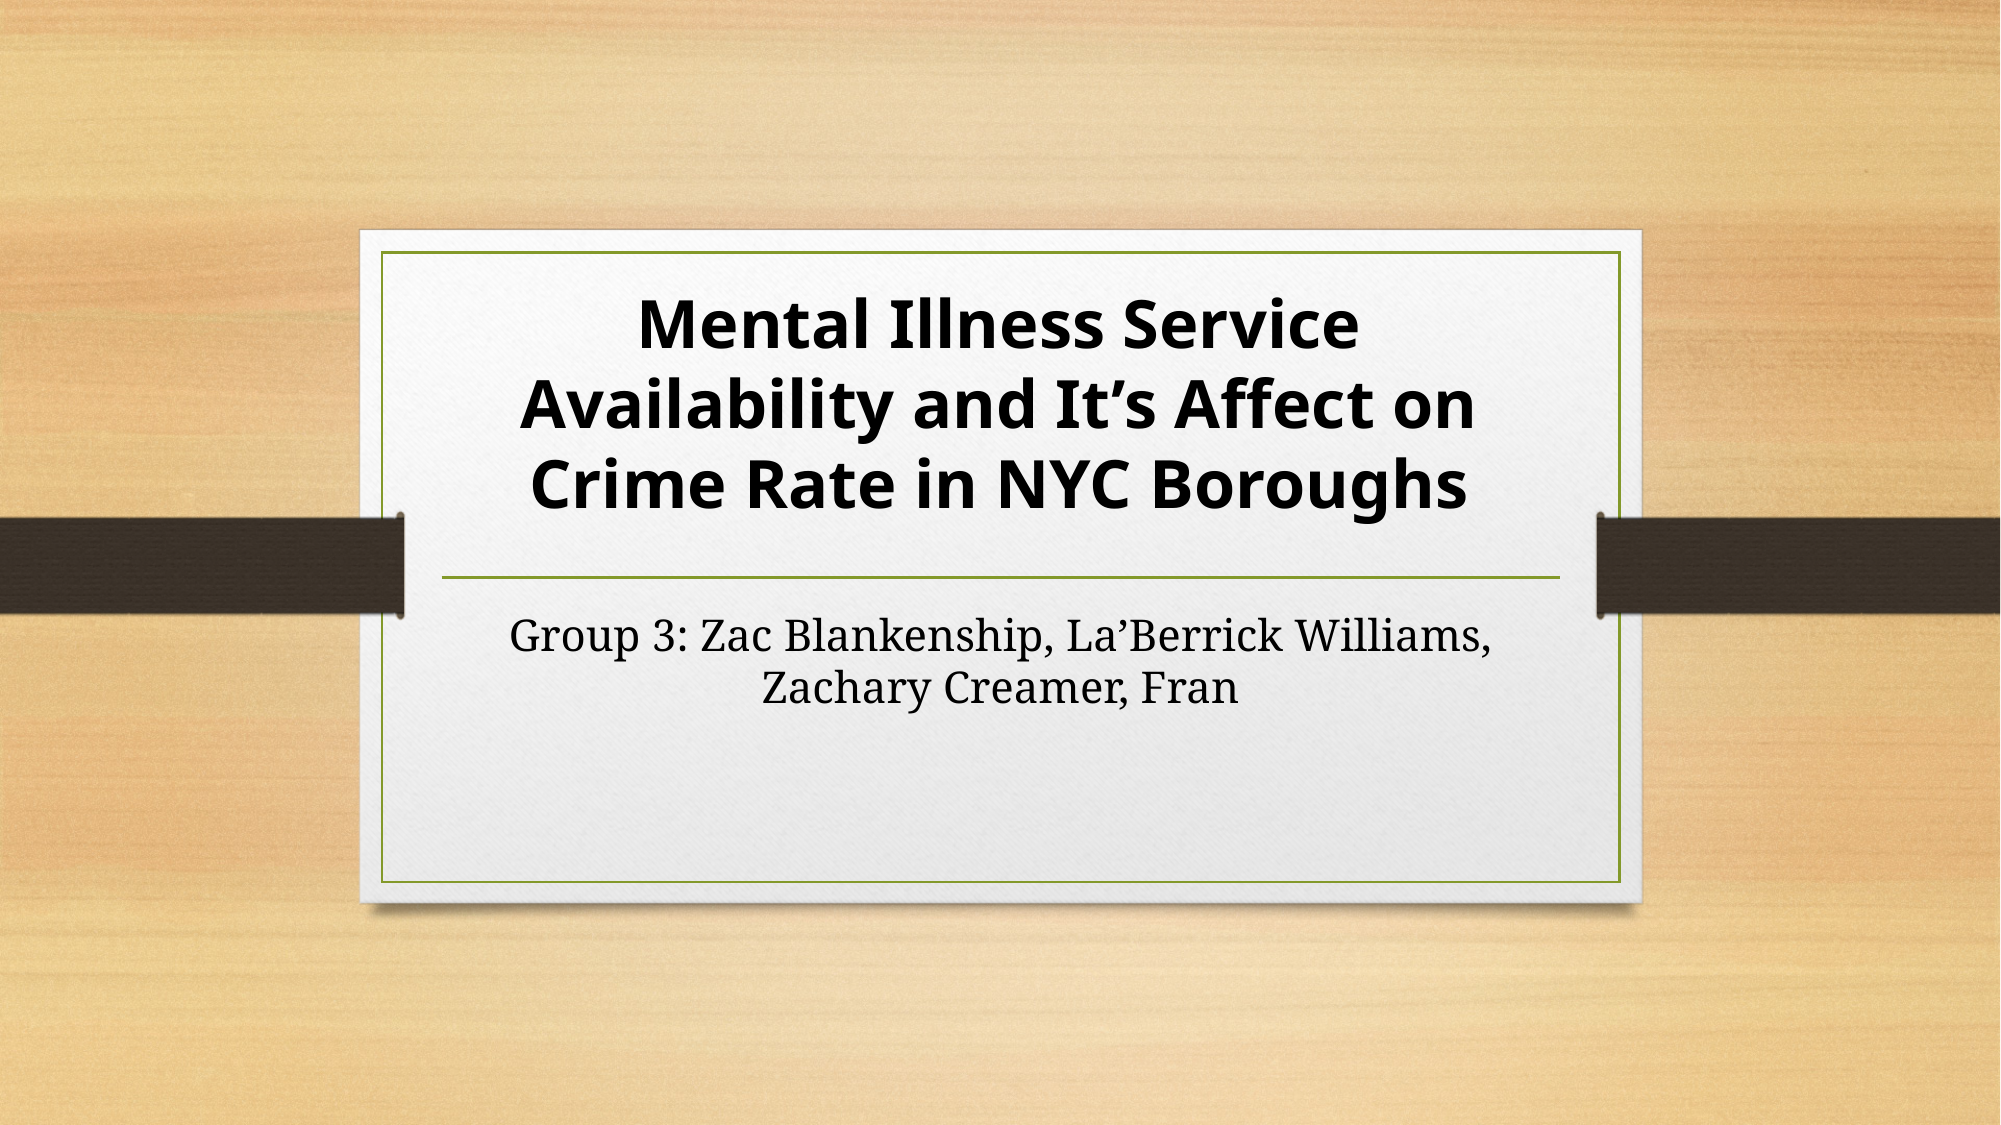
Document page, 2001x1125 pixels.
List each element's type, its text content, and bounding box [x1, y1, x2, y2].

title Mental Illness Service Availability and It’s Affect on Crime Rate in NYC Boroughs [440, 415, 1559, 665]
picture [0, 0, 2001, 1125]
subtitle Group 3: Zac Blankenship, La’Berrick Williams, Zachary Creamer, Fran [441, 600, 1560, 817]
